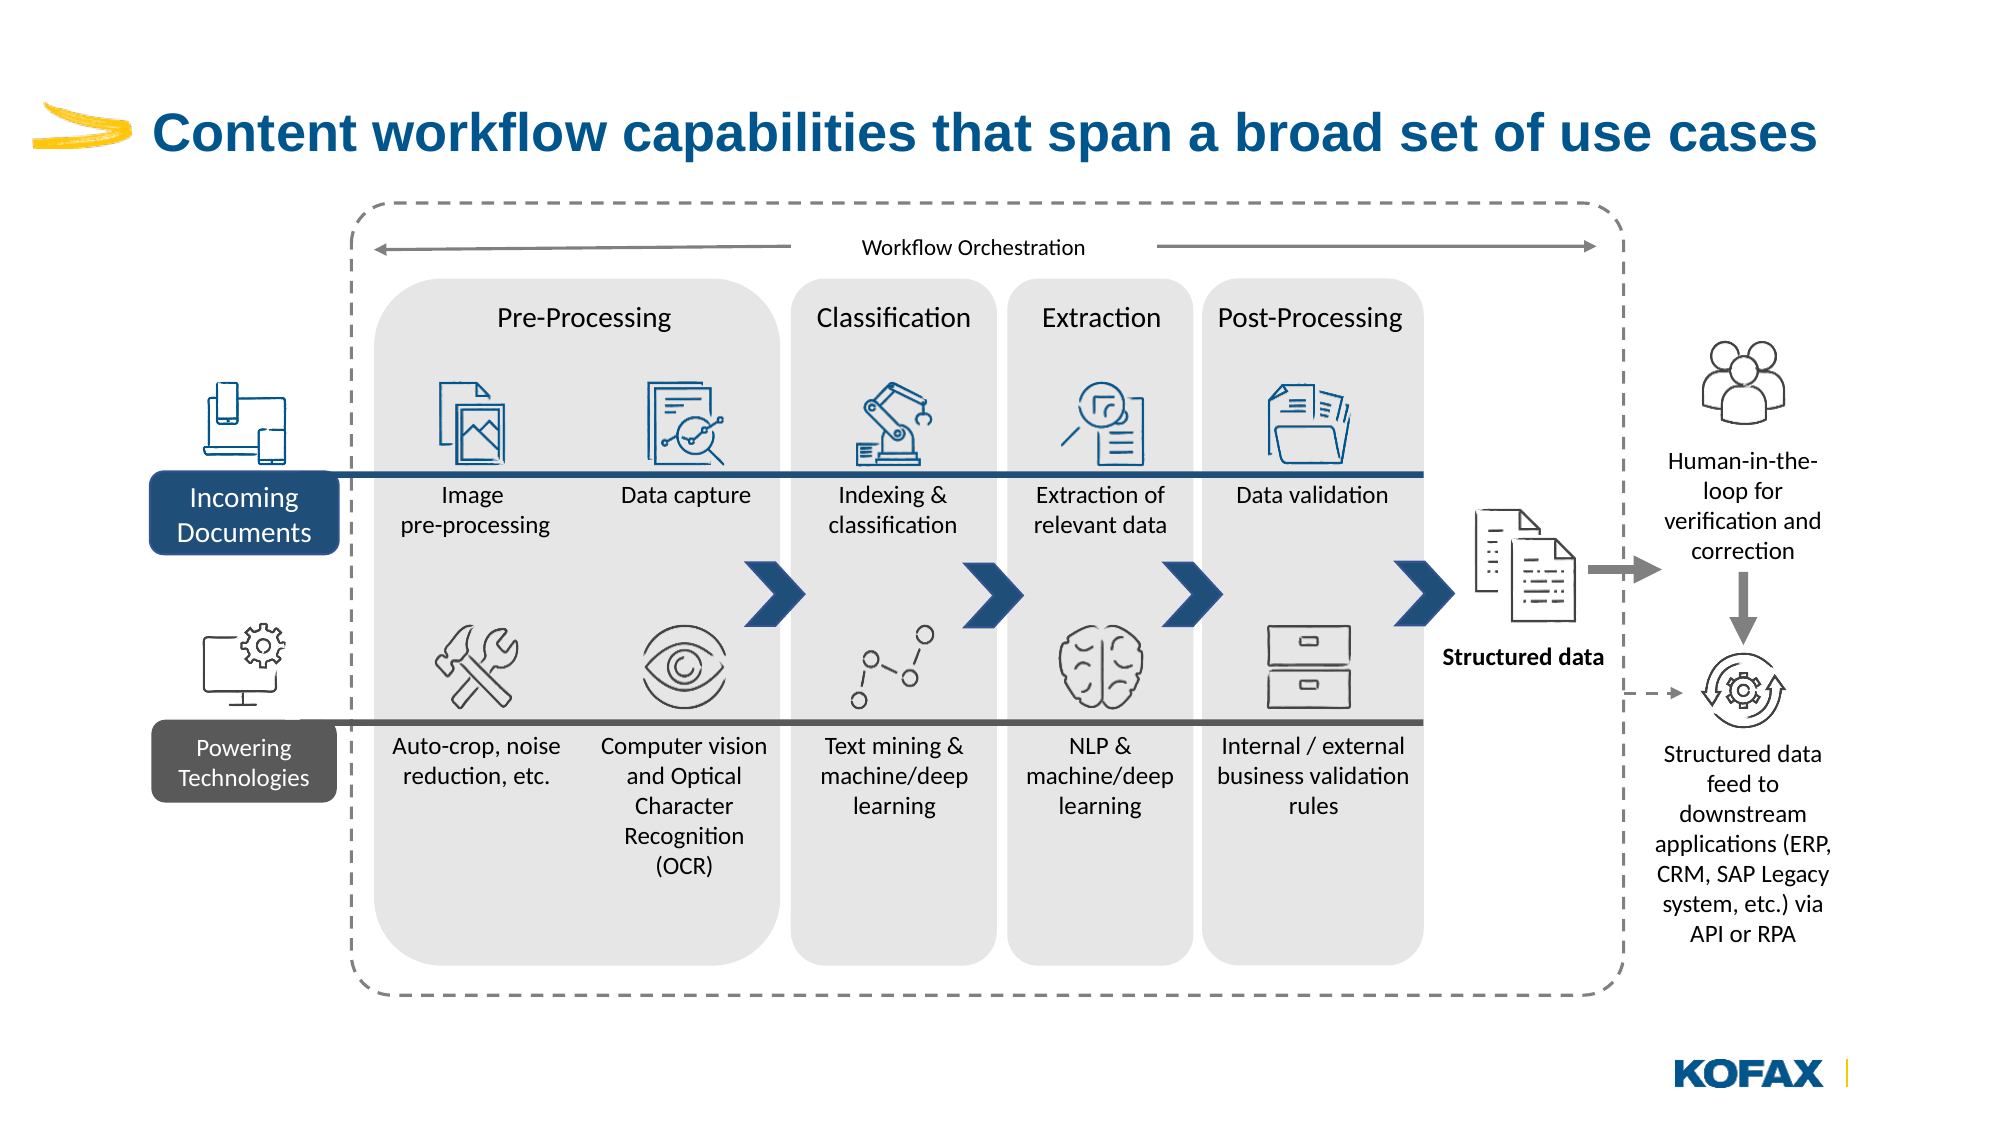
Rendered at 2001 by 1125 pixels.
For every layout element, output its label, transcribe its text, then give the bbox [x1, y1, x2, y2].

title Content workflow capabilities that span a broad set of use cases [137, 97, 1914, 183]
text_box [149, 202, 1850, 1009]
picture [32, 102, 132, 149]
picture [1675, 1059, 1824, 1088]
